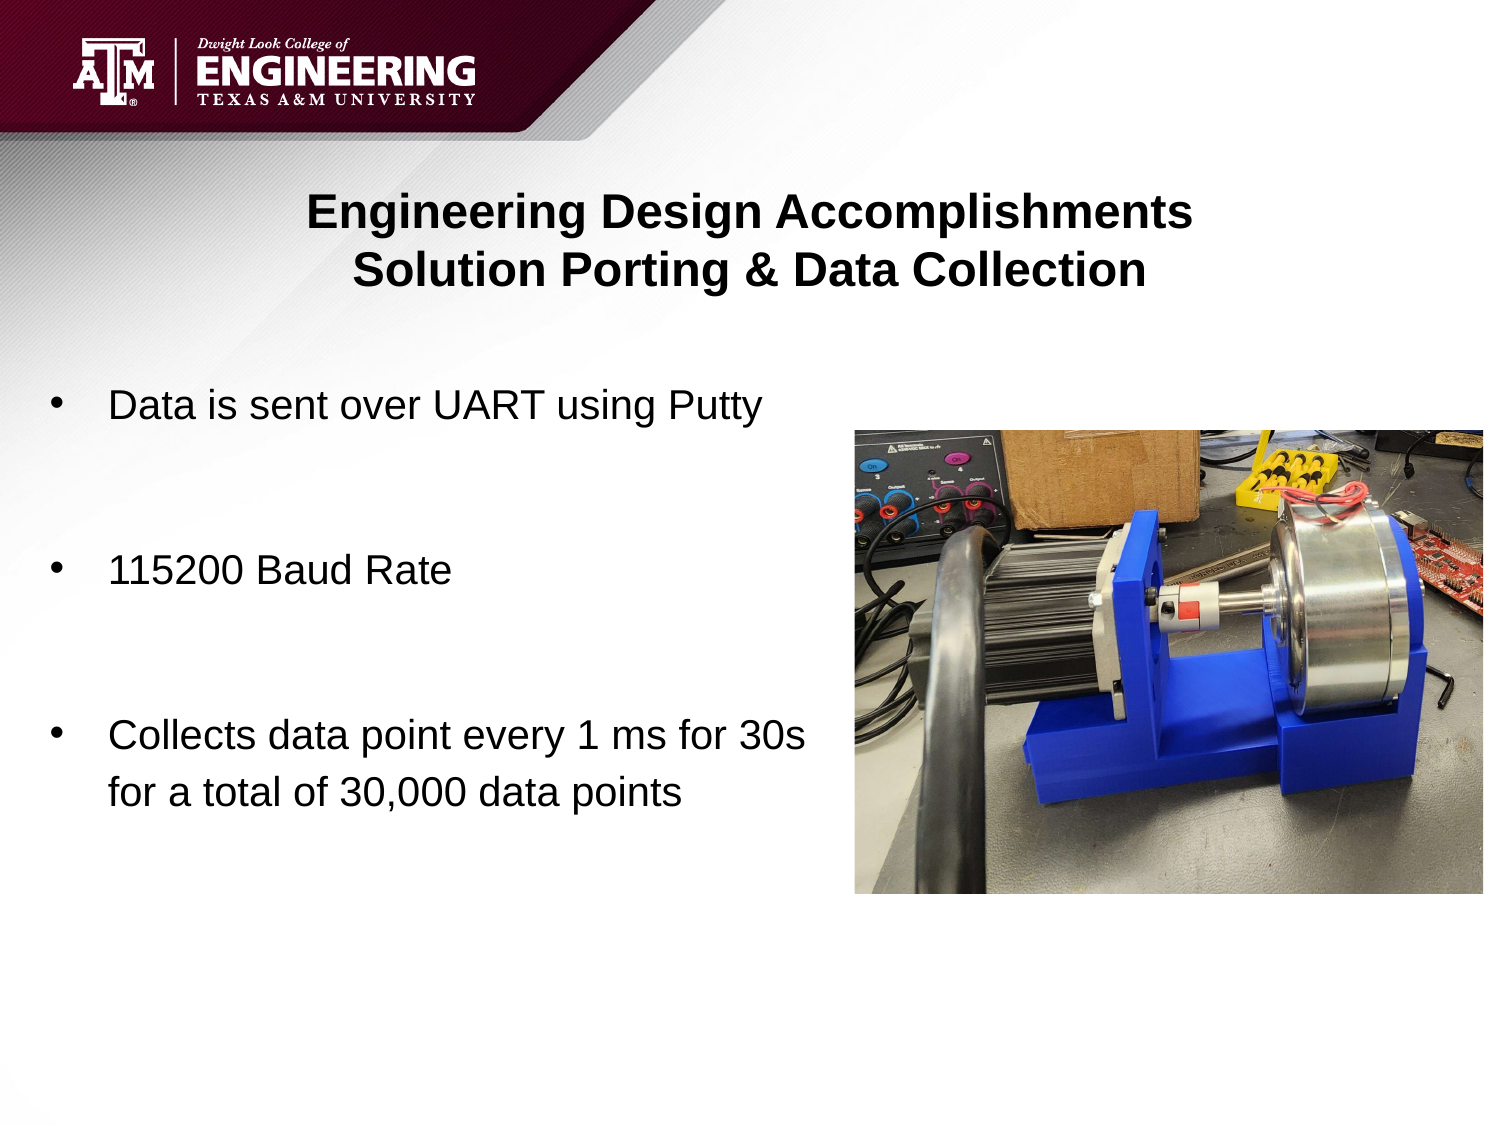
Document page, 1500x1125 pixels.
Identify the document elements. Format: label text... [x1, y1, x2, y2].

list Data is sent over UART using Putty 115200 Baud Rate Collects data point every 1 ms for 30s for a total of 30,000 data points [18, 362, 843, 962]
picture [0, 0, 1500, 1125]
title Engineering Design Accomplishments Solution Porting & Data Collection [75, 172, 1425, 304]
